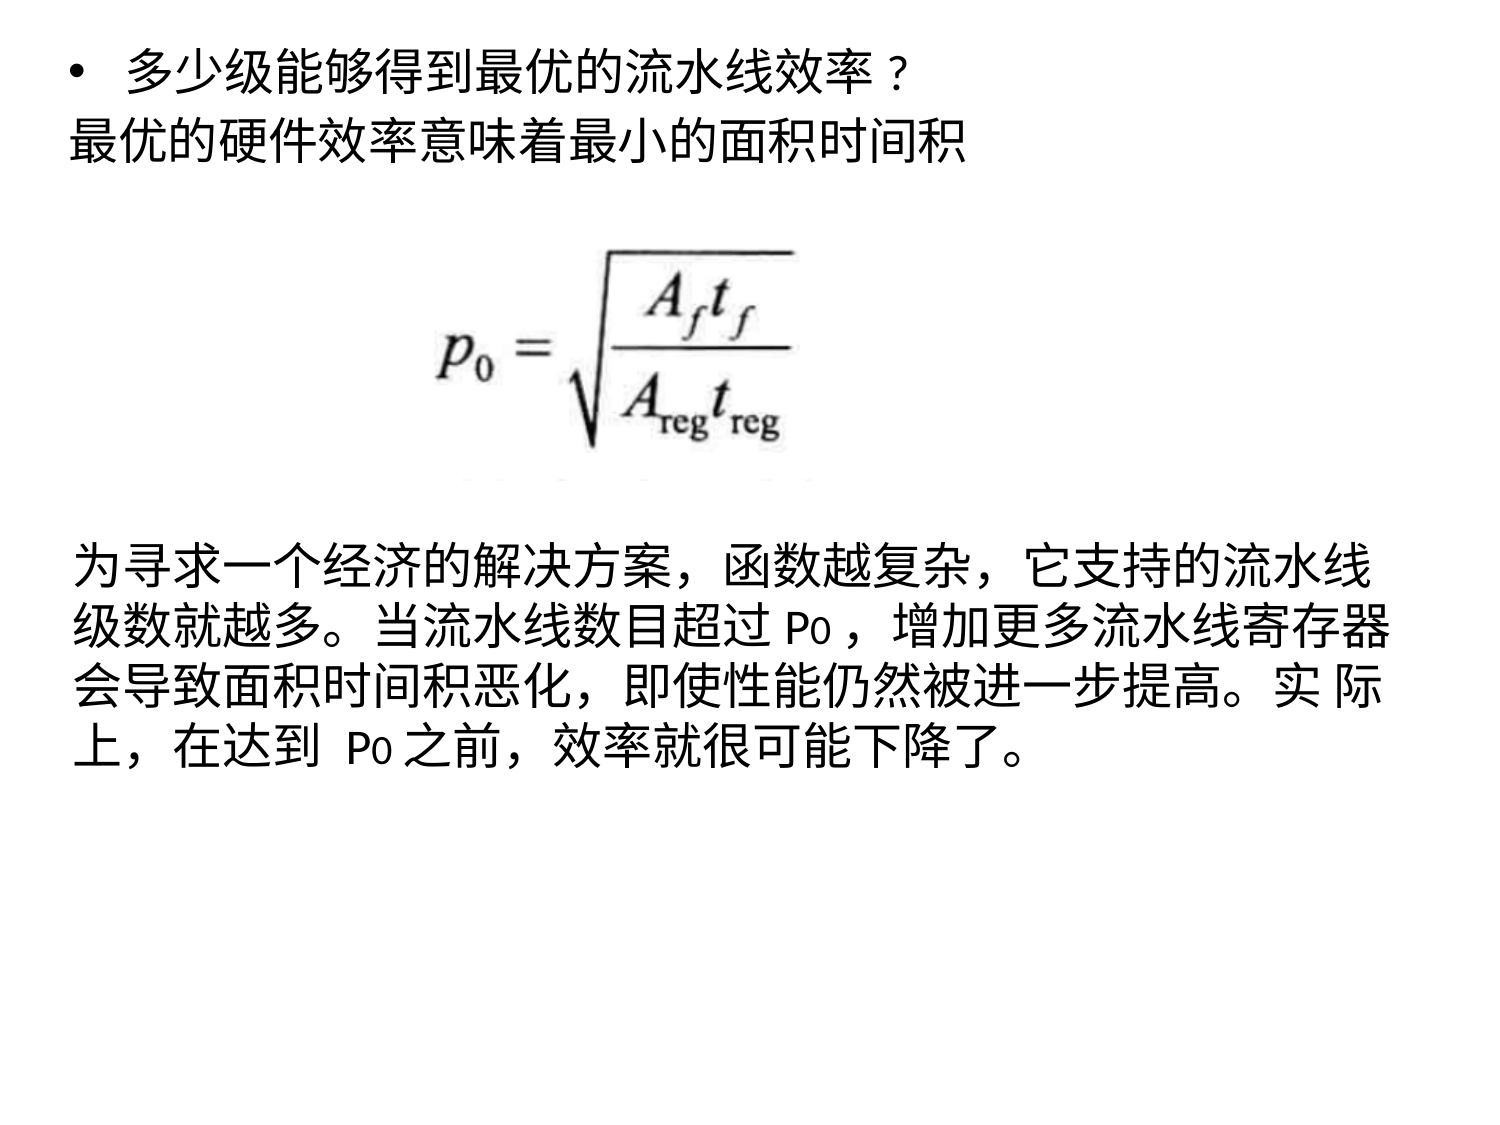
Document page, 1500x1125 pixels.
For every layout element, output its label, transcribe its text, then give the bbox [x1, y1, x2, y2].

list 多少级能够得到最优的流水线效率? 最优的硬件效率意味着最小的面积时间积 [53, 32, 1404, 220]
picture [371, 196, 870, 481]
text_box 为寻求一个经济的解决方案，函数越复杂，它支持的流水线级数就越多。当流水线数目超过P0，增加更多流水线寄存器会导致面积时间积恶化，即使性能仍然被进一步提高。实 际上，在达到 P0之前，效率就很可能下降了。 [57, 527, 1408, 878]
